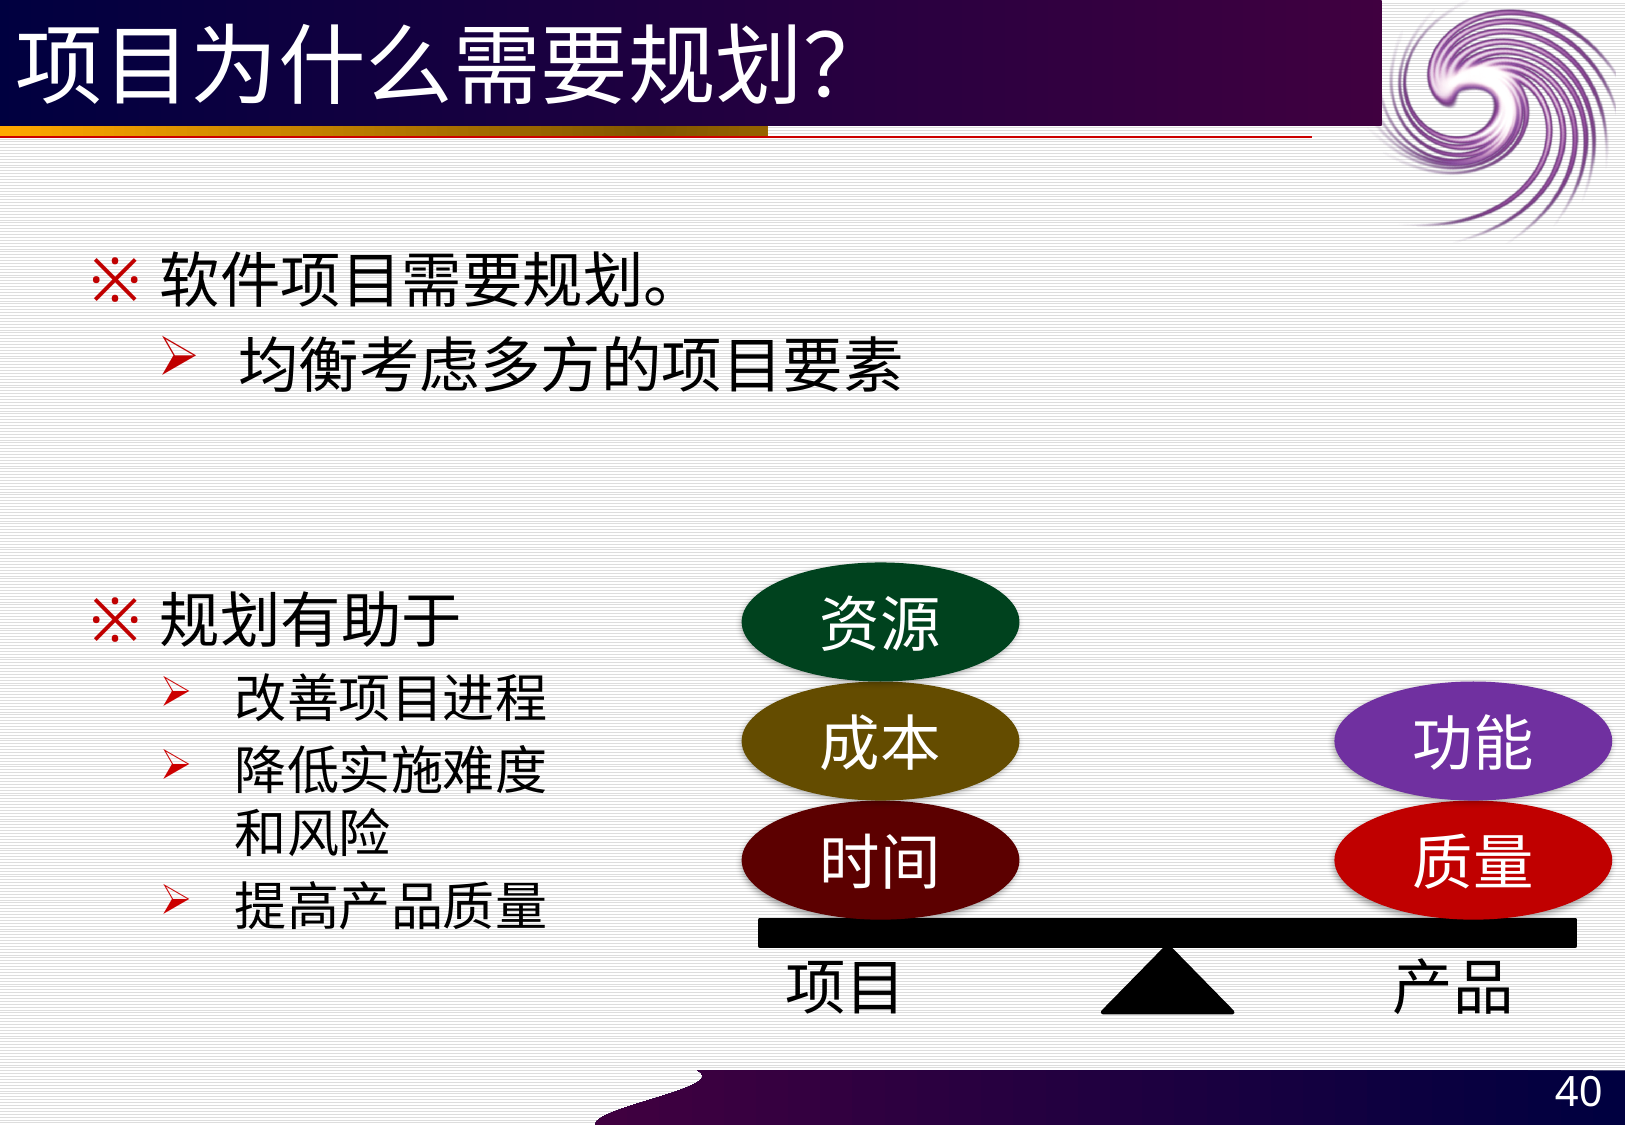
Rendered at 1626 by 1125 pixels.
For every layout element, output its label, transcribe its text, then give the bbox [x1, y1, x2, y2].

slide_number 40 [1474, 1069, 1619, 1125]
text_box 软件项目需要规划。 均衡考虑多方的项目要素 [63, 234, 1448, 434]
list 规划有助于 改善项目进程 降低实施难度 和风险 提高产品质量 [63, 574, 648, 965]
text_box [741, 562, 1613, 1026]
picture [1362, 0, 1616, 244]
title 项目为什么需要规划？ [0, 0, 1382, 126]
